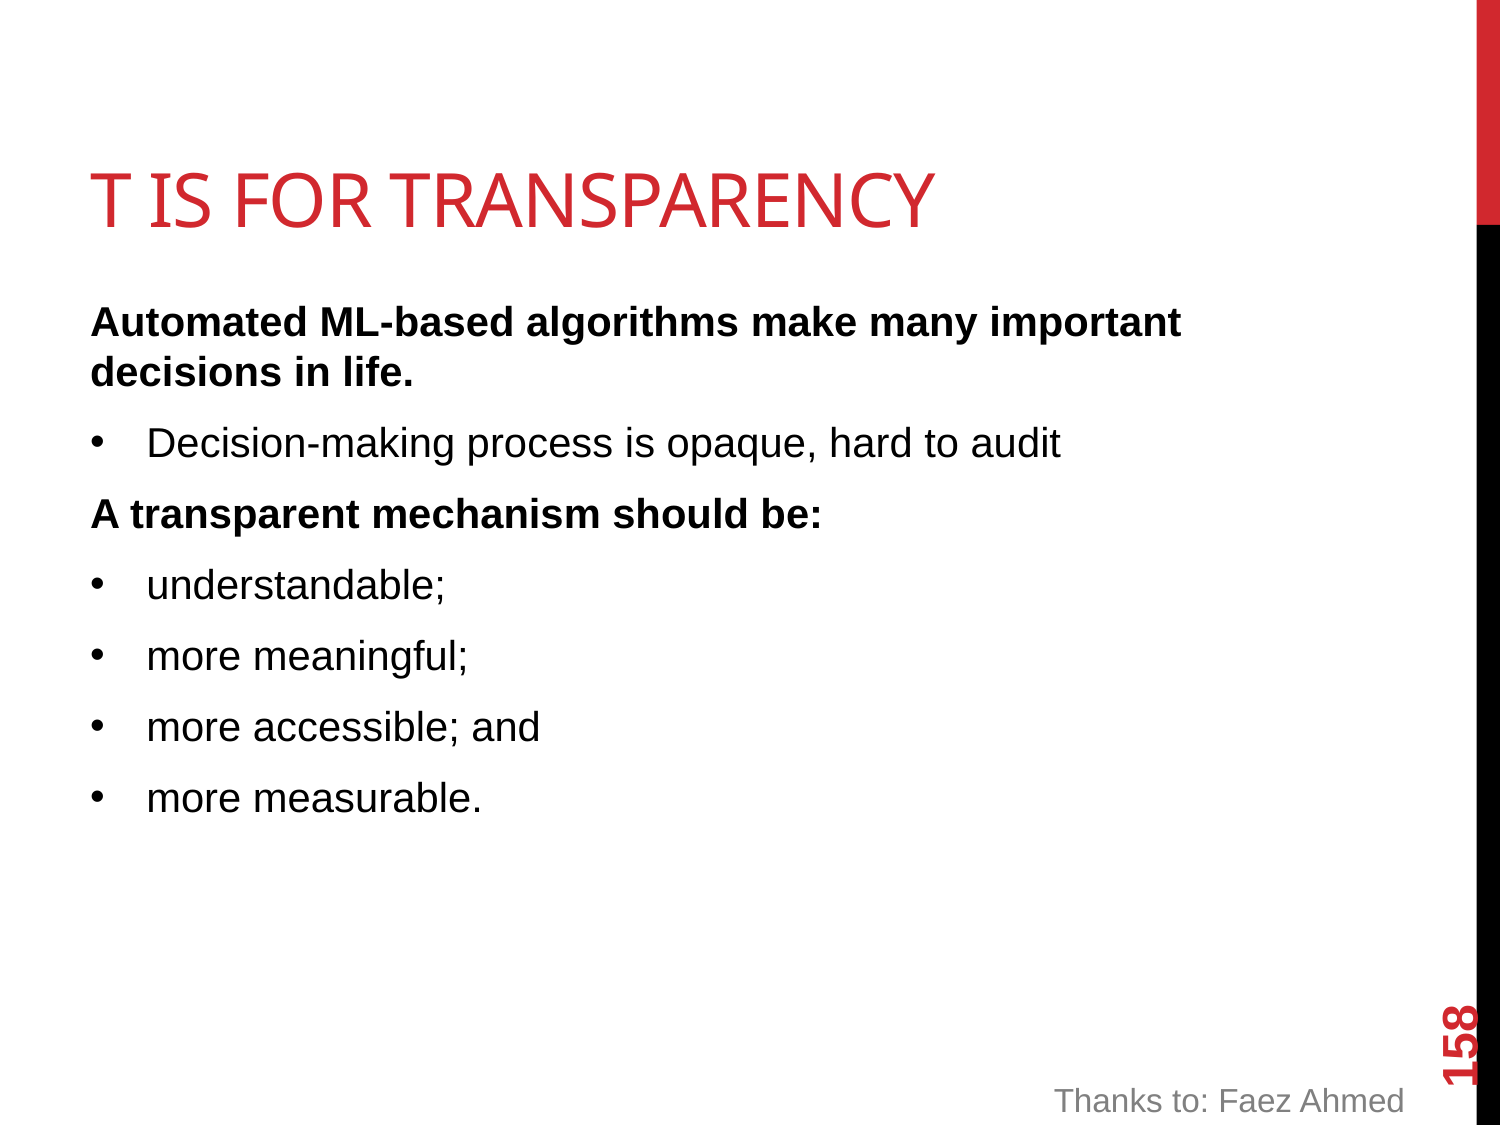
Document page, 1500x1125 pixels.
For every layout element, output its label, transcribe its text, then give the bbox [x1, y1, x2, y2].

title T is for transparency [75, 25, 1025, 250]
list Automated ML-based algorithms make many important decisions in life. Decision-making process is opaque, hard to audit A transparent mechanism should be: understandable; more meaningful; more accessible; and more measurable. [75, 287, 1325, 1005]
slide_number 158 [1427, 887, 1488, 1104]
text_box Thanks to: Faez Ahmed [378, 1071, 1421, 1125]
